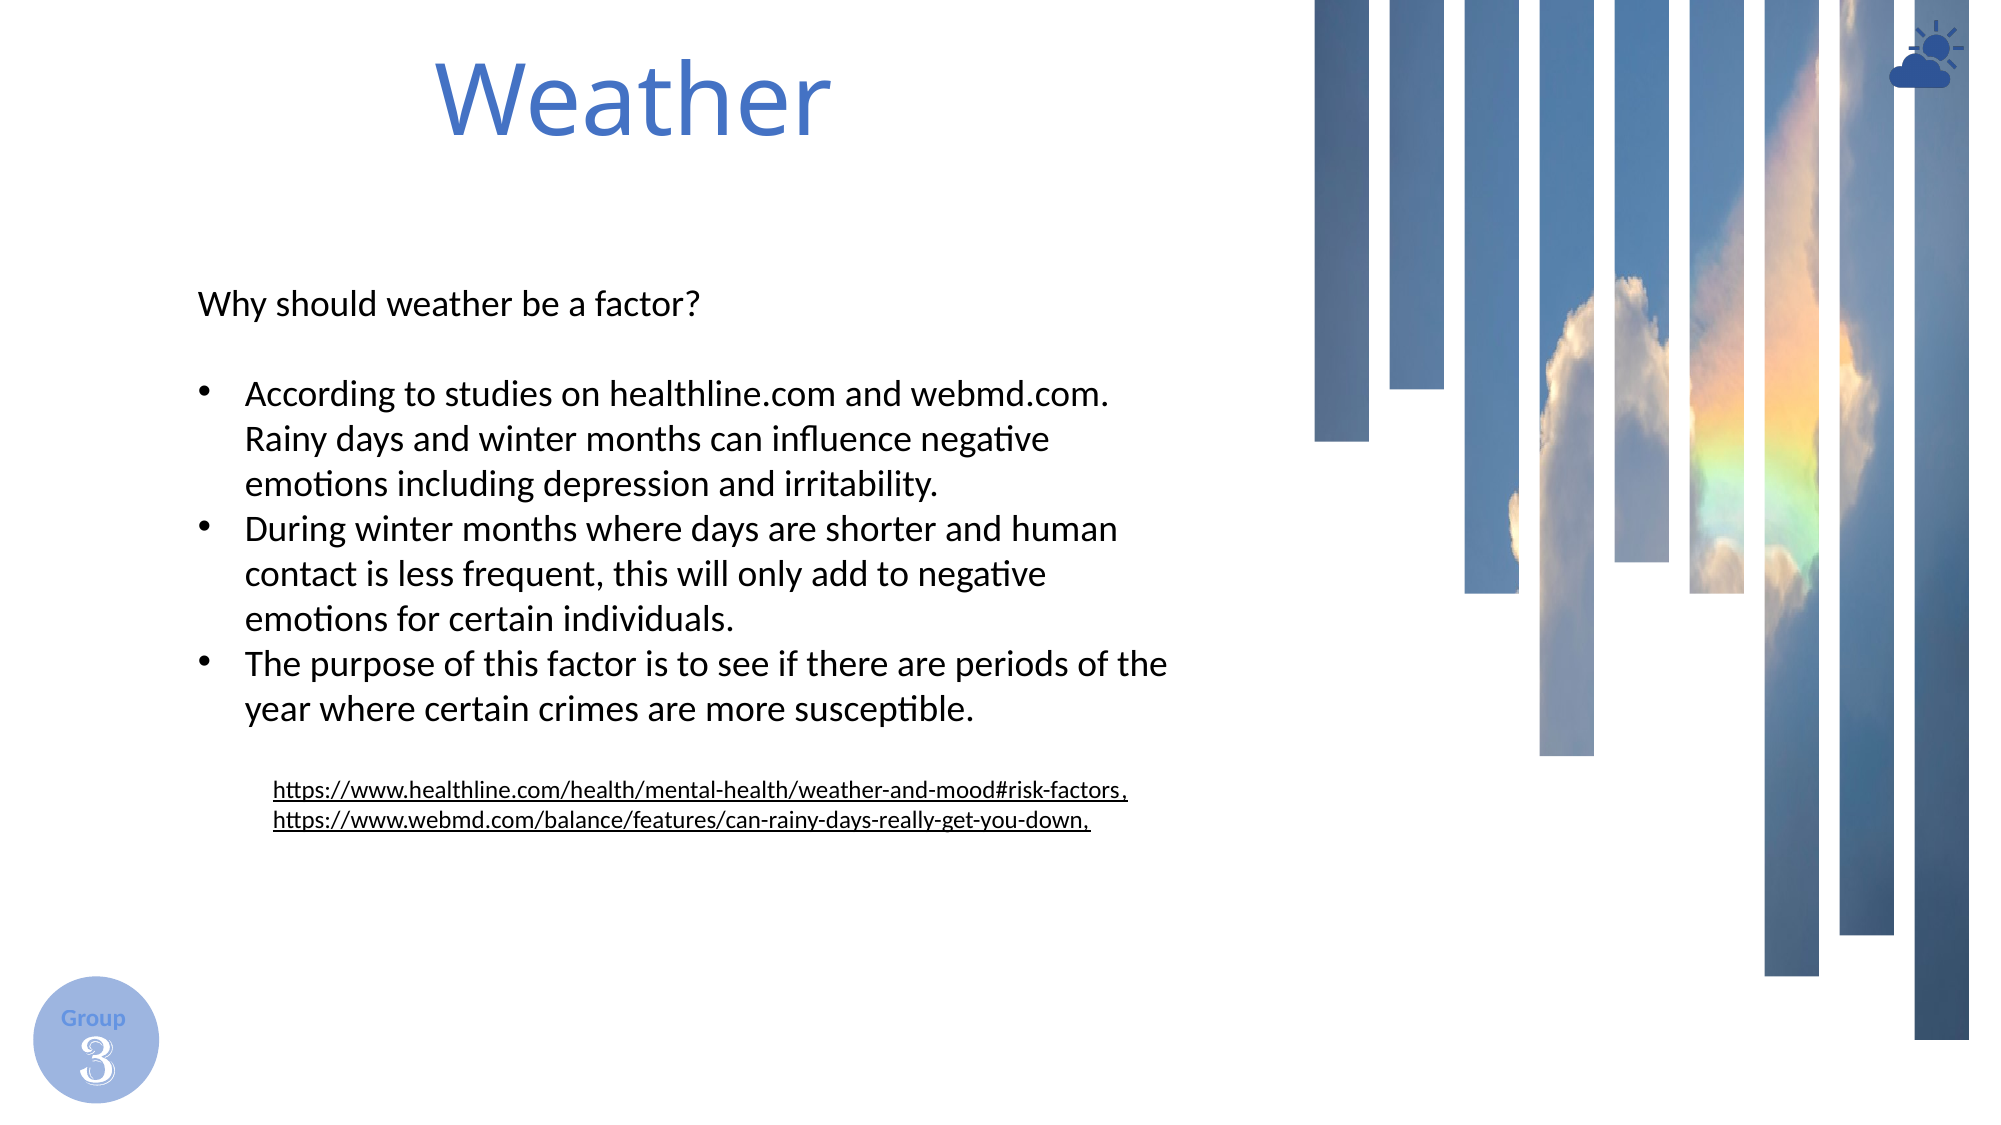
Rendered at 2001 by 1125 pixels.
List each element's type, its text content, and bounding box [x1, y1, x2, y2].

text_box [1839, 0, 1895, 936]
text_box [1914, 0, 1970, 1041]
text_box [1539, 0, 1595, 757]
text_box [1464, 0, 1520, 595]
text_box [1389, 0, 1445, 391]
text_box Why should weather be a factor? According to studies on healthline.com and webmd.com. Rainy days and winter months can influence negative emotions including depression and irritability. During winter months where days are shorter and human contact is less frequent, this will only add to negative emotions for certain individuals. The purpose of this factor is to see if there are periods of the year where certain crimes are more susceptible. https://www.healthline.com/health/mental-health/weather-and-mood#risk-factors, https://www.webmd.com/balance/features/can-rainy-days-really-get-you-down, [183, 271, 1207, 841]
text_box Weather [86, 28, 1181, 163]
text_box [1764, 0, 1820, 977]
text_box [1314, 0, 1370, 443]
text_box [1689, 0, 1745, 595]
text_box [33, 976, 160, 1104]
text_box [1614, 0, 1670, 563]
picture [1884, 11, 1969, 97]
